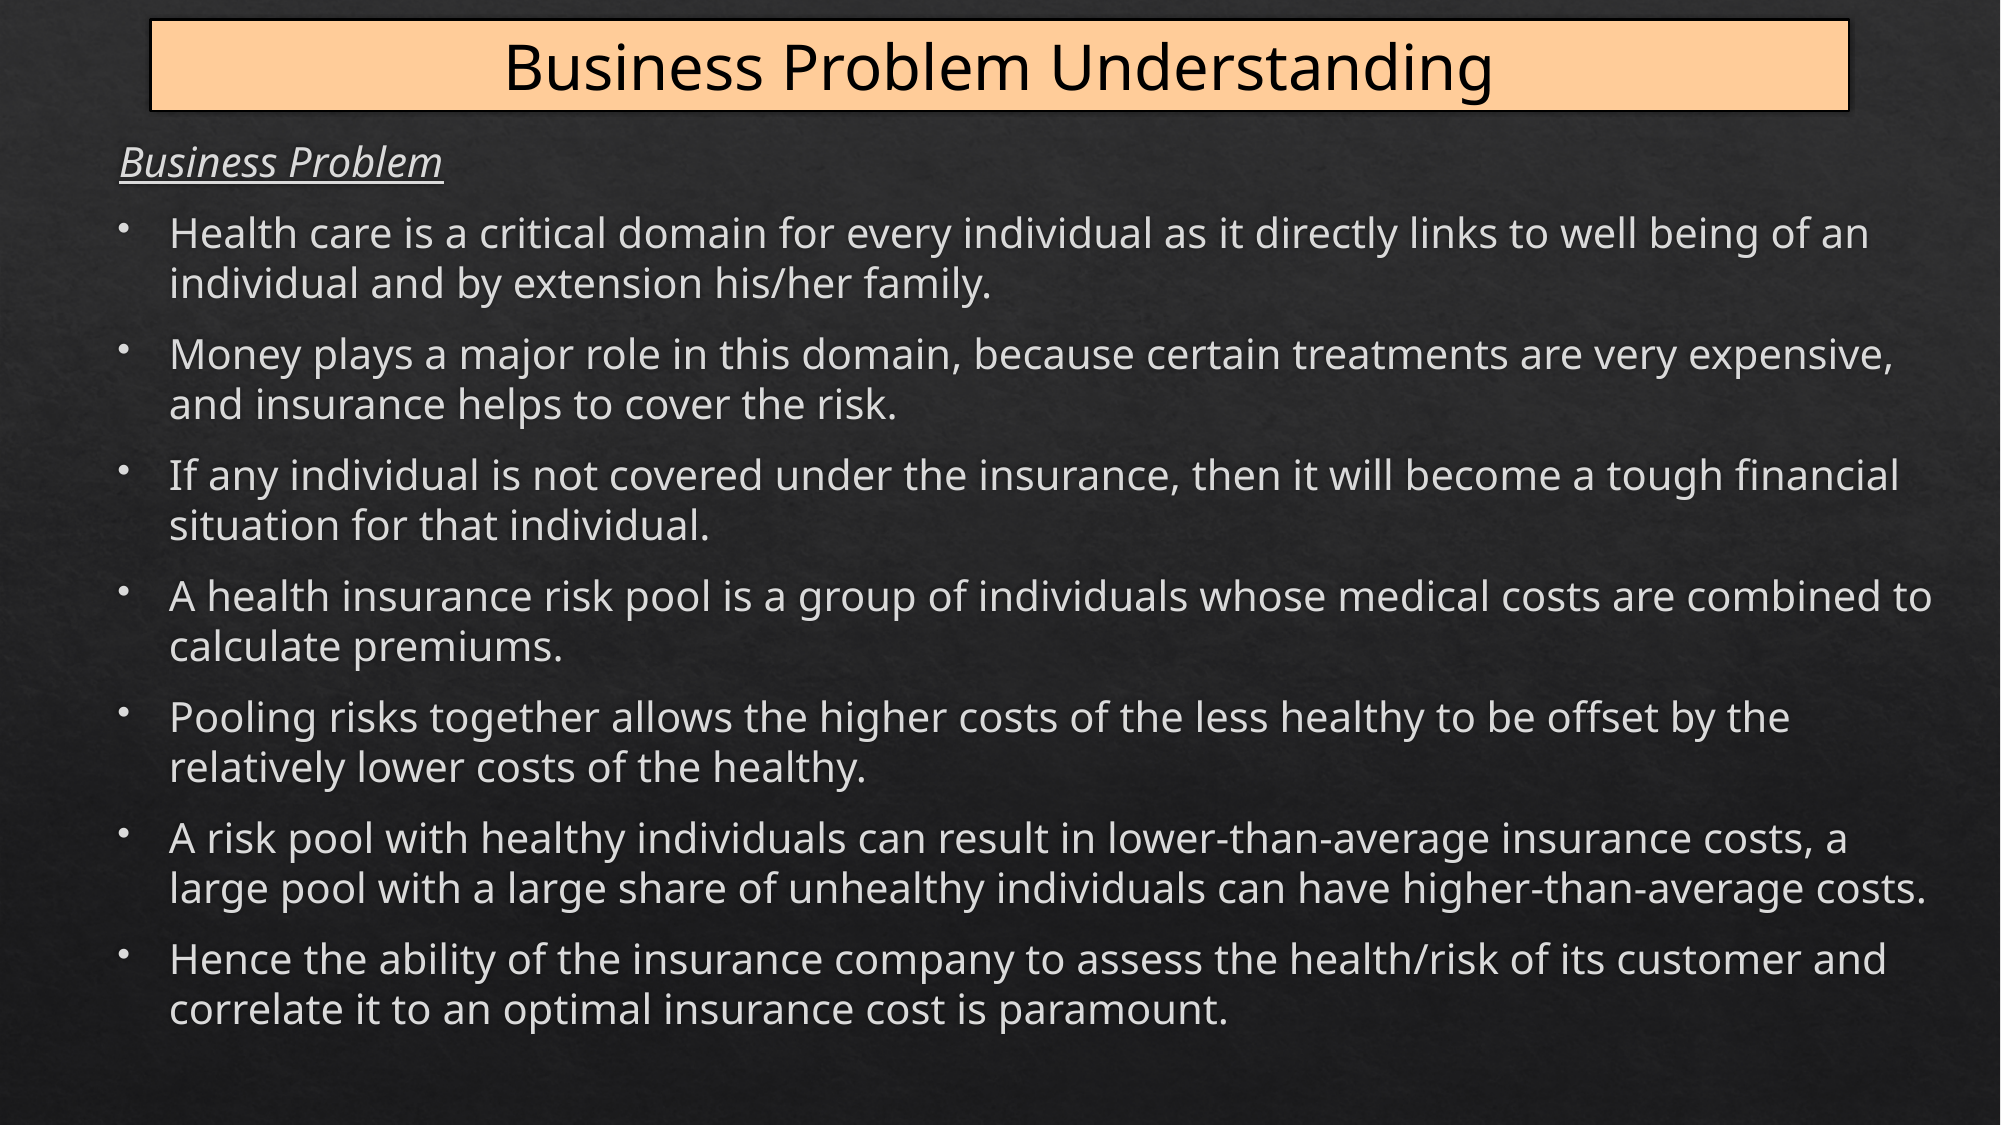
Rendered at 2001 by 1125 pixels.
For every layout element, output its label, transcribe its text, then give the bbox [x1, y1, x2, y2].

title Business Problem Understanding [149, 18, 1850, 112]
list Business Problem Health care is a critical domain for every individual as it directly links to well being of an individual and by extension his/her family. Money plays a major role in this domain, because certain treatments are very expensive, and insurance helps to cover the risk. If any individual is not covered under the insurance, then it will become a tough financial situation for that individual. A health insurance risk pool is a group of individuals whose medical costs are combined to calculate premiums. Pooling risks together allows the higher costs of the less healthy to be offset by the relatively lower costs of the healthy. A risk pool with healthy individuals can result in lower-than-average insurance costs, a large pool with a large share of unhealthy individuals can have higher-than-average costs. Hence the ability of the insurance company to assess the health/risk of its customer and correlate it to an optimal insurance cost is paramount. [97, 127, 1956, 1079]
